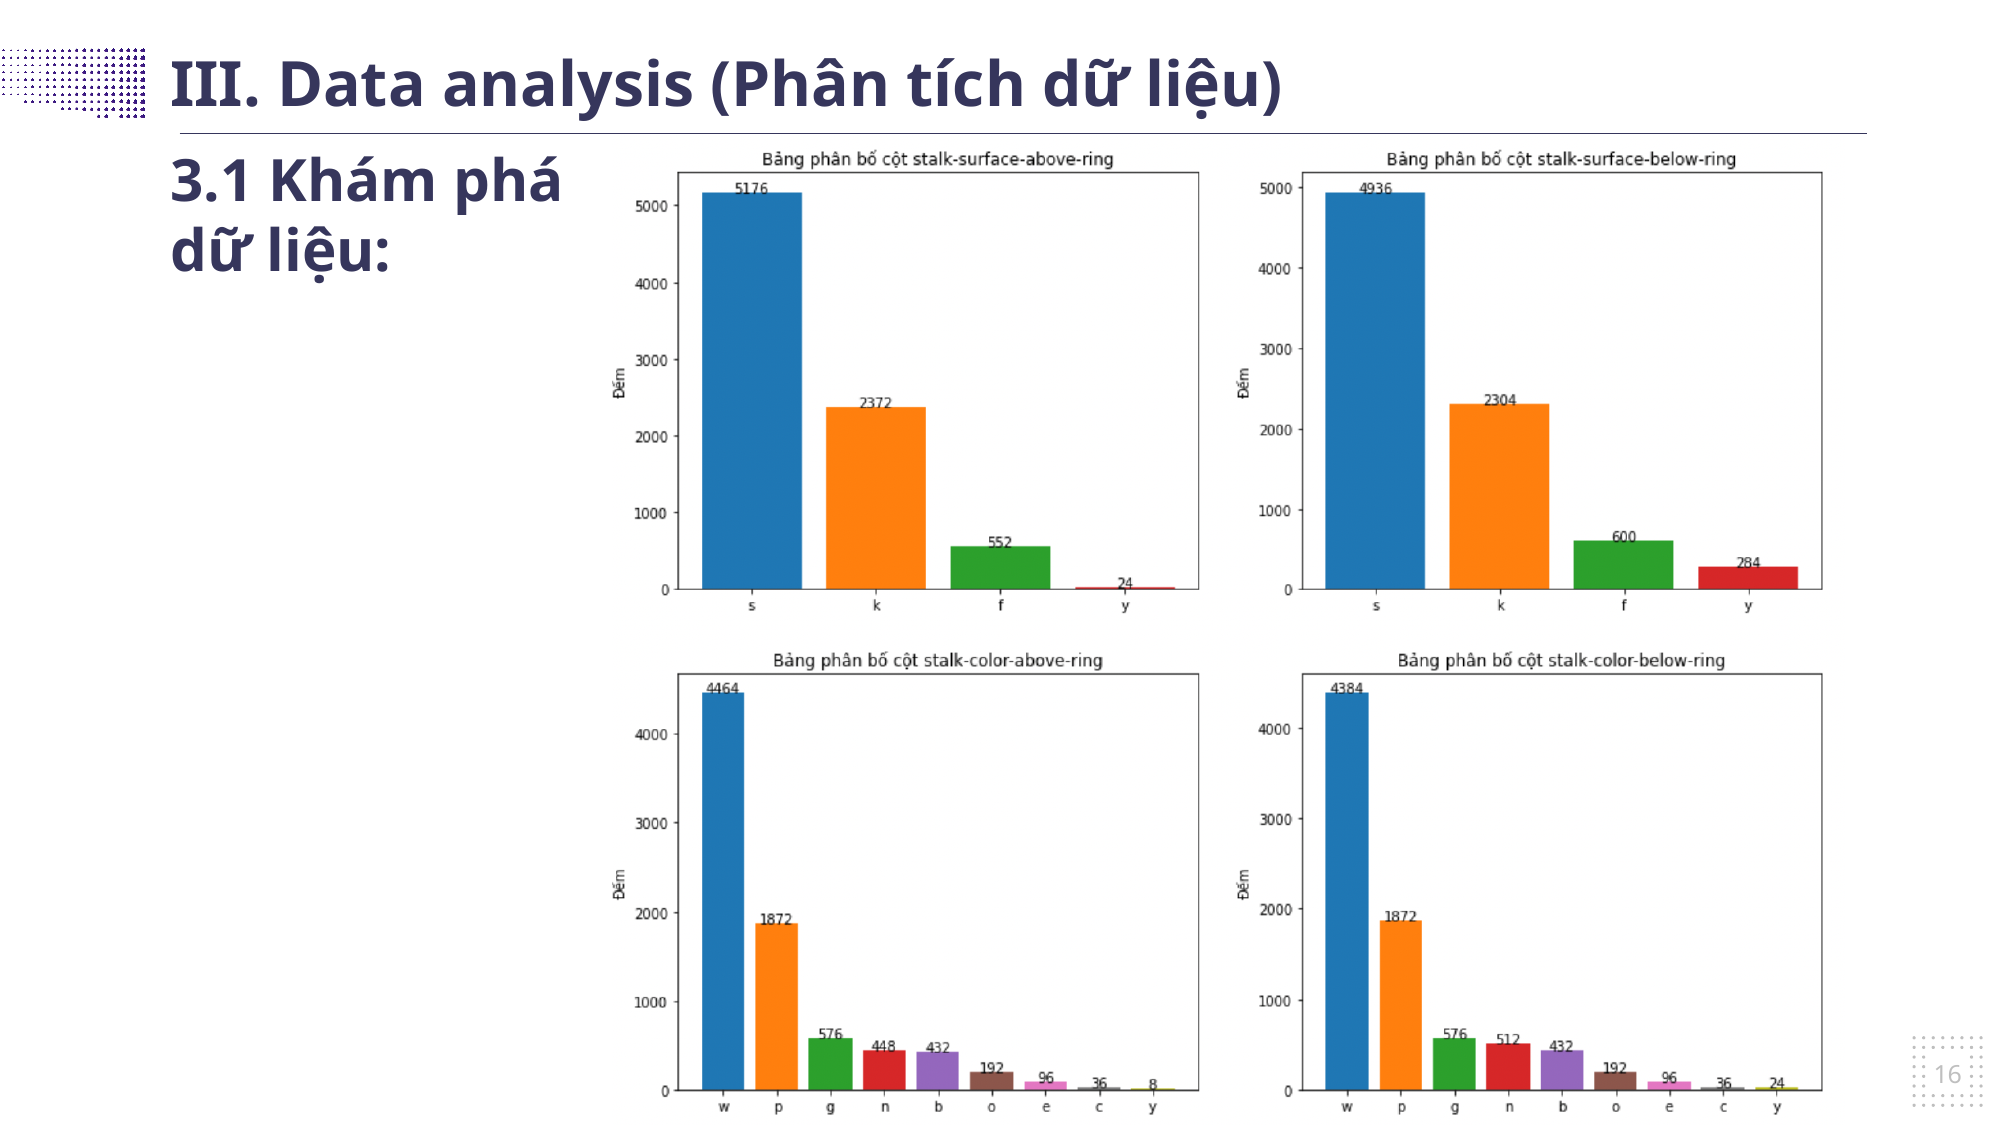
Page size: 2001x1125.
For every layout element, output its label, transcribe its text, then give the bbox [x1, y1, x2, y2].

list III. Data analysis (Phân tích dữ liệu) [155, 45, 1872, 129]
slide_number 16 [1915, 1050, 1980, 1097]
picture [612, 135, 1845, 1125]
text_box 3.1 Khám phá dữ liệu: [155, 135, 579, 291]
